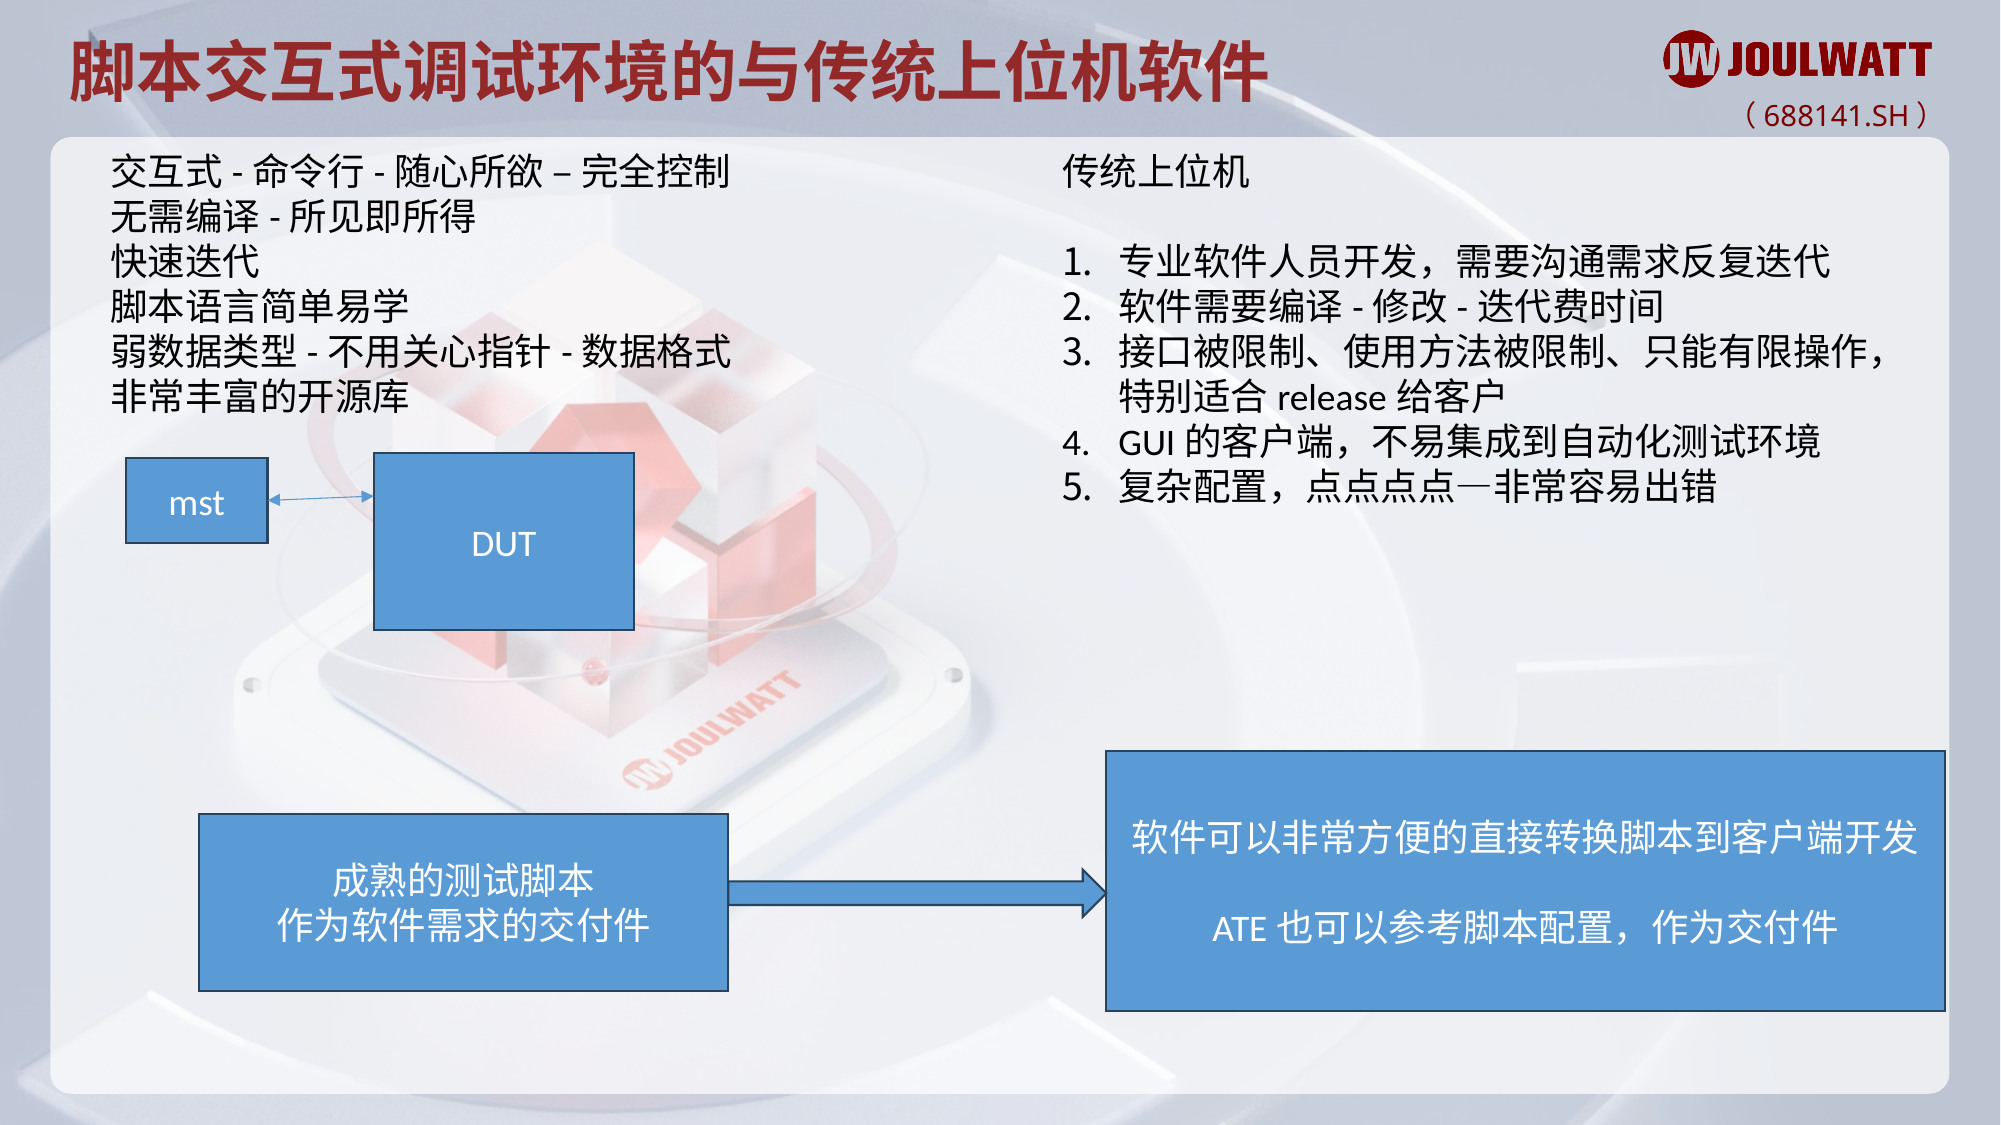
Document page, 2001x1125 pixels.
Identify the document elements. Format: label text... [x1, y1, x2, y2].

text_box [267, 496, 374, 501]
text_box DUT [373, 452, 635, 631]
text_box 交互式-命令行-随心所欲 – 完全控制 无需编译-所见即所得 快速迭代 脚本语言简单易学 弱数据类型-不用关心指针-数据格式 非常丰富的开源库 [95, 140, 852, 426]
text_box mst [125, 457, 269, 544]
picture [0, 0, 2001, 1125]
text_box 成熟的测试脚本 作为软件需求的交付件 [198, 813, 729, 992]
text_box [727, 867, 1108, 920]
text_box 传统上位机 专业软件人员开发，需要沟通需求反复迭代 软件需要编译-修改-迭代费时间 接口被限制、使用方法被限制、只能有限操作，特别适合release给客户 GUI的客户端，不易集成到自动化测试环境 复杂配置，点点点点—非常容易出错 [1047, 140, 1905, 561]
text_box 软件可以非常方便的直接转换脚本到客户端开发 ATE也可以参考脚本配置，作为交付件 [1105, 750, 1946, 1012]
text_box 脚本交互式调试环境的与传统上位机软件 [54, 22, 1434, 117]
